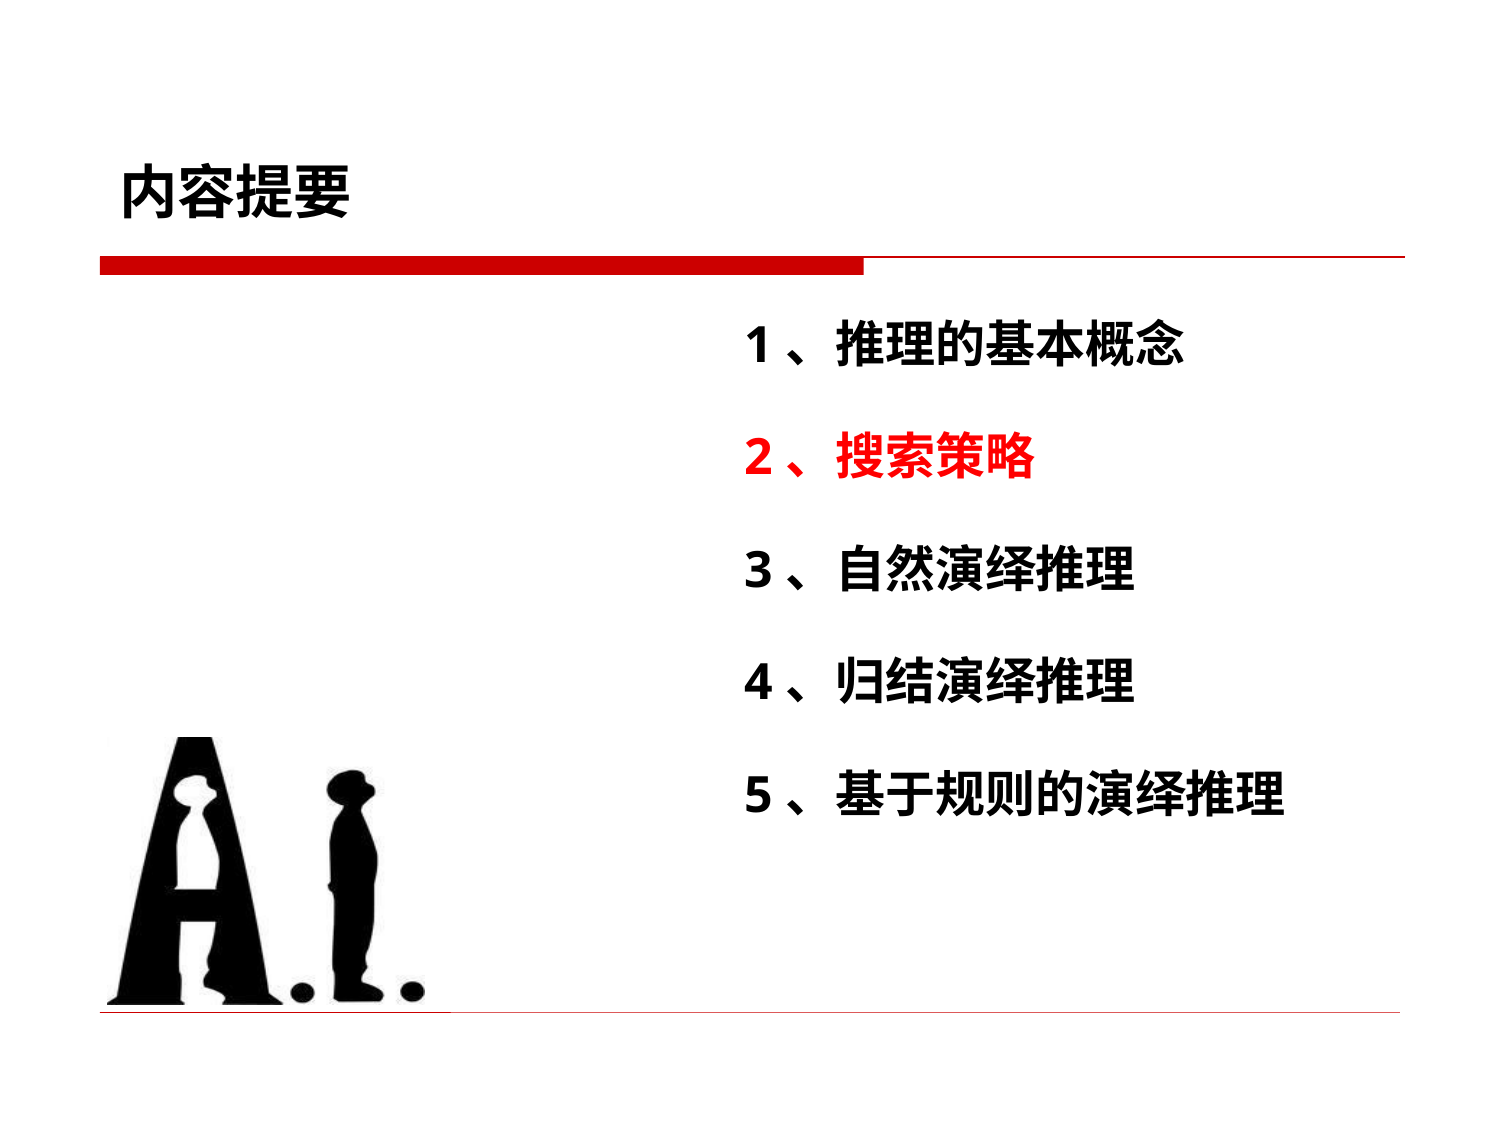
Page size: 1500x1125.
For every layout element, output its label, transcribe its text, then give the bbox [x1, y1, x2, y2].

text_box 3、自然演绎推理 [744, 537, 1138, 598]
text_box 1、推理的基本概念 [744, 312, 1188, 373]
text_box 内容提要 [119, 154, 375, 225]
picture [107, 737, 425, 1005]
text_box 4、归结演绎推理 [744, 649, 1138, 711]
text_box 2、搜索策略 [744, 424, 1038, 486]
text_box 5、基于规则的演绎推理 [744, 762, 1288, 823]
